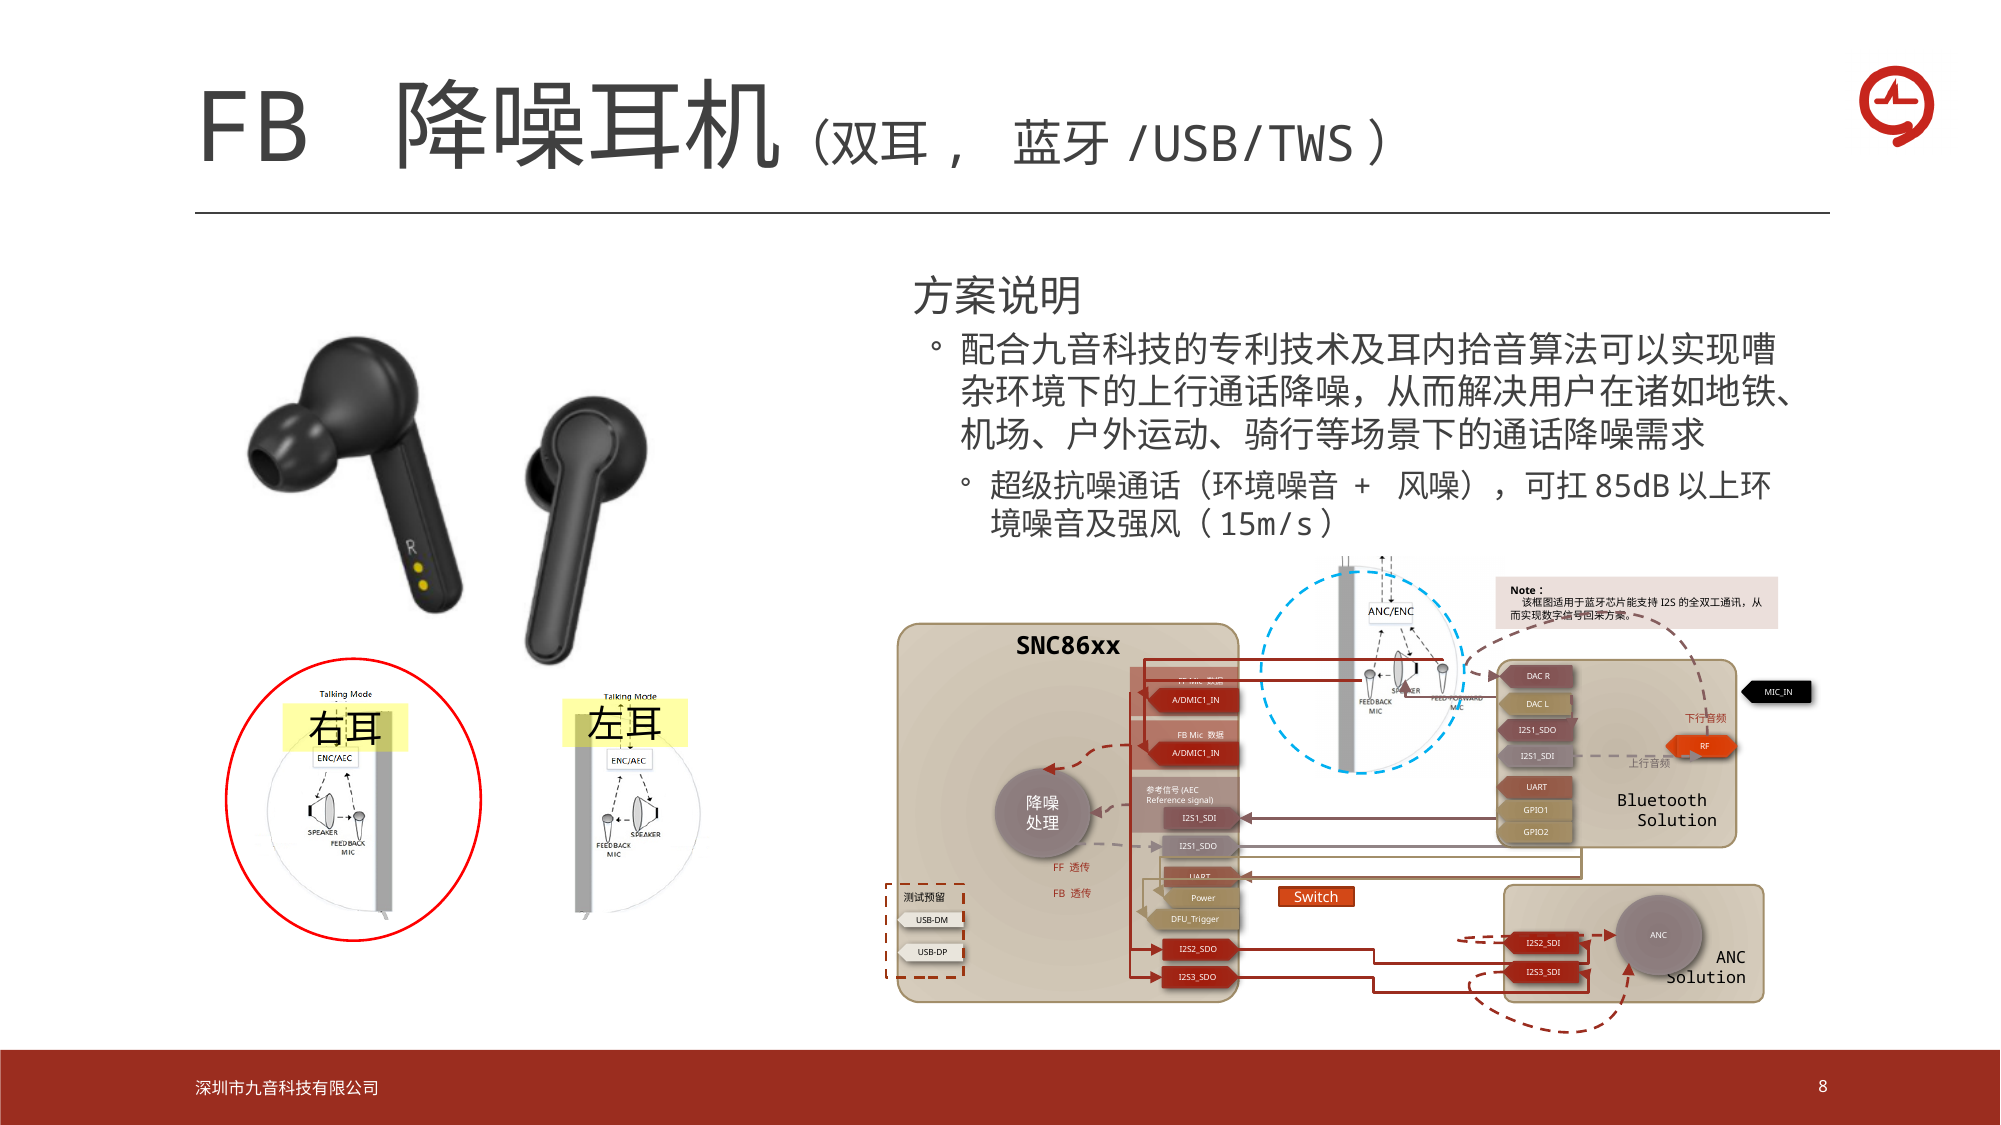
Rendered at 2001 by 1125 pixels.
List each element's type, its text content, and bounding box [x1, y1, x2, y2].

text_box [885, 555, 1811, 1003]
footer 深圳市九音科技有限公司 [180, 1057, 1299, 1118]
picture [177, 315, 793, 675]
title FB 降噪耳机（双耳, 蓝牙/USB/TWS） [180, 47, 1830, 190]
list 方案说明 配合九音科技的专利技术及耳内拾音算法可以实现嘈杂环境下的上行通话降噪，从而解决用户在诸如地铁、机场、户外运动、骑行等场景下的通话降噪需求 超级抗噪通话（环境噪音 + 风噪），可扛85dB以上环境噪音及强风（15m/s） [897, 256, 1785, 552]
picture [1845, 49, 1958, 155]
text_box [225, 658, 710, 942]
slide_number 8 [1803, 1057, 1932, 1118]
